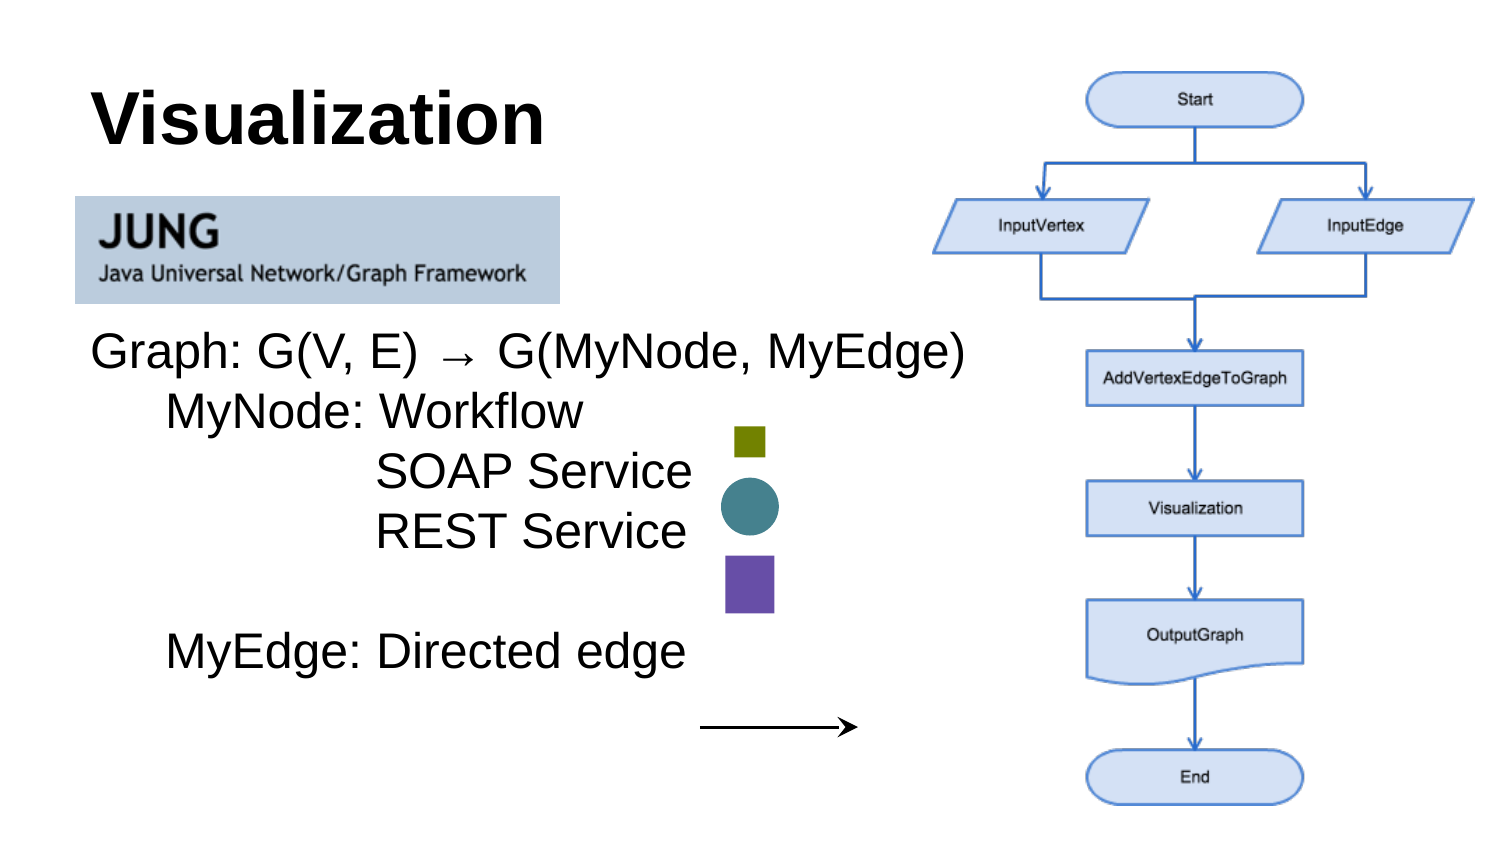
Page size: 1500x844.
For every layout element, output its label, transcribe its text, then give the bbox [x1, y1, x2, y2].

text_box [721, 477, 779, 536]
title Visualization [75, 33, 1425, 175]
picture [931, 70, 1476, 807]
list Graph: G(V, E) → G(MyNode, MyEdge) MyNode: Workflow SOAP Service REST Service MyEdge: Directed edge [75, 303, 927, 808]
picture [74, 196, 560, 304]
text_box [725, 555, 775, 614]
text_box [734, 426, 766, 458]
